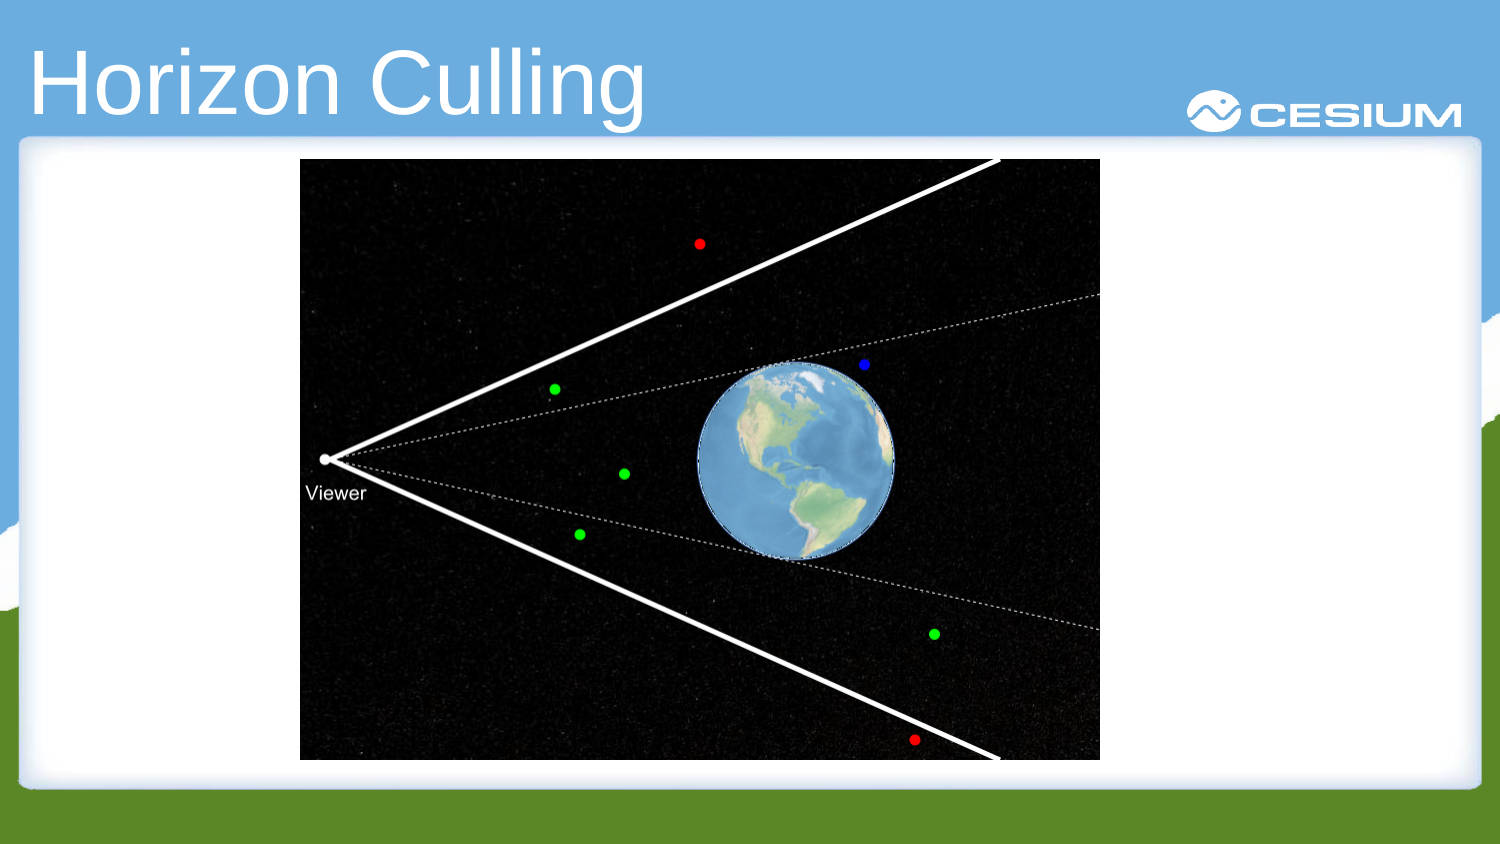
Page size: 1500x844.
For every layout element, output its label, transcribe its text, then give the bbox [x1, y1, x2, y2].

picture [0, 0, 1500, 844]
title Horizon Culling [12, 28, 1163, 141]
